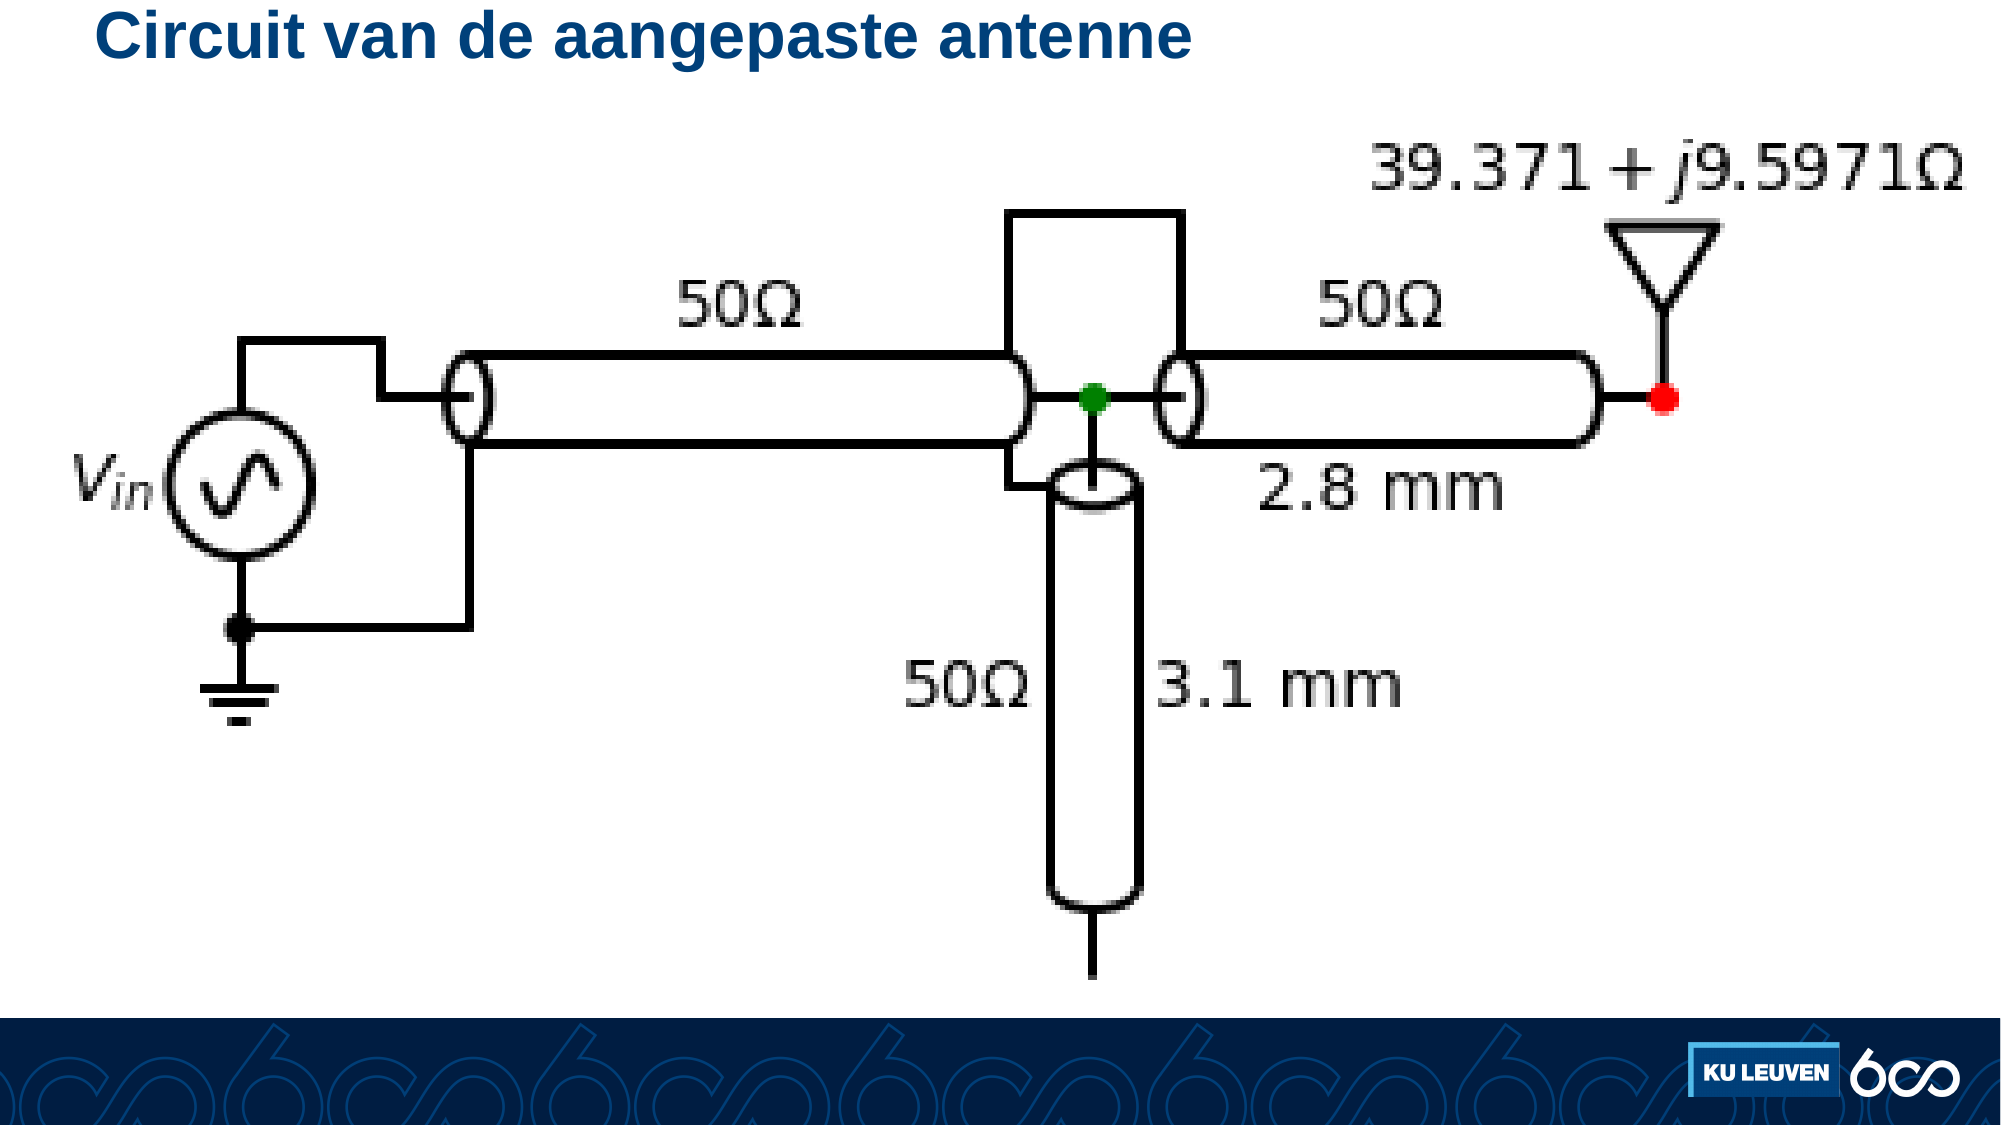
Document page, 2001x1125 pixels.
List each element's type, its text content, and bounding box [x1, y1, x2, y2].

title Circuit van de aangepaste antenne [94, 0, 1906, 92]
picture [0, 92, 2001, 1125]
